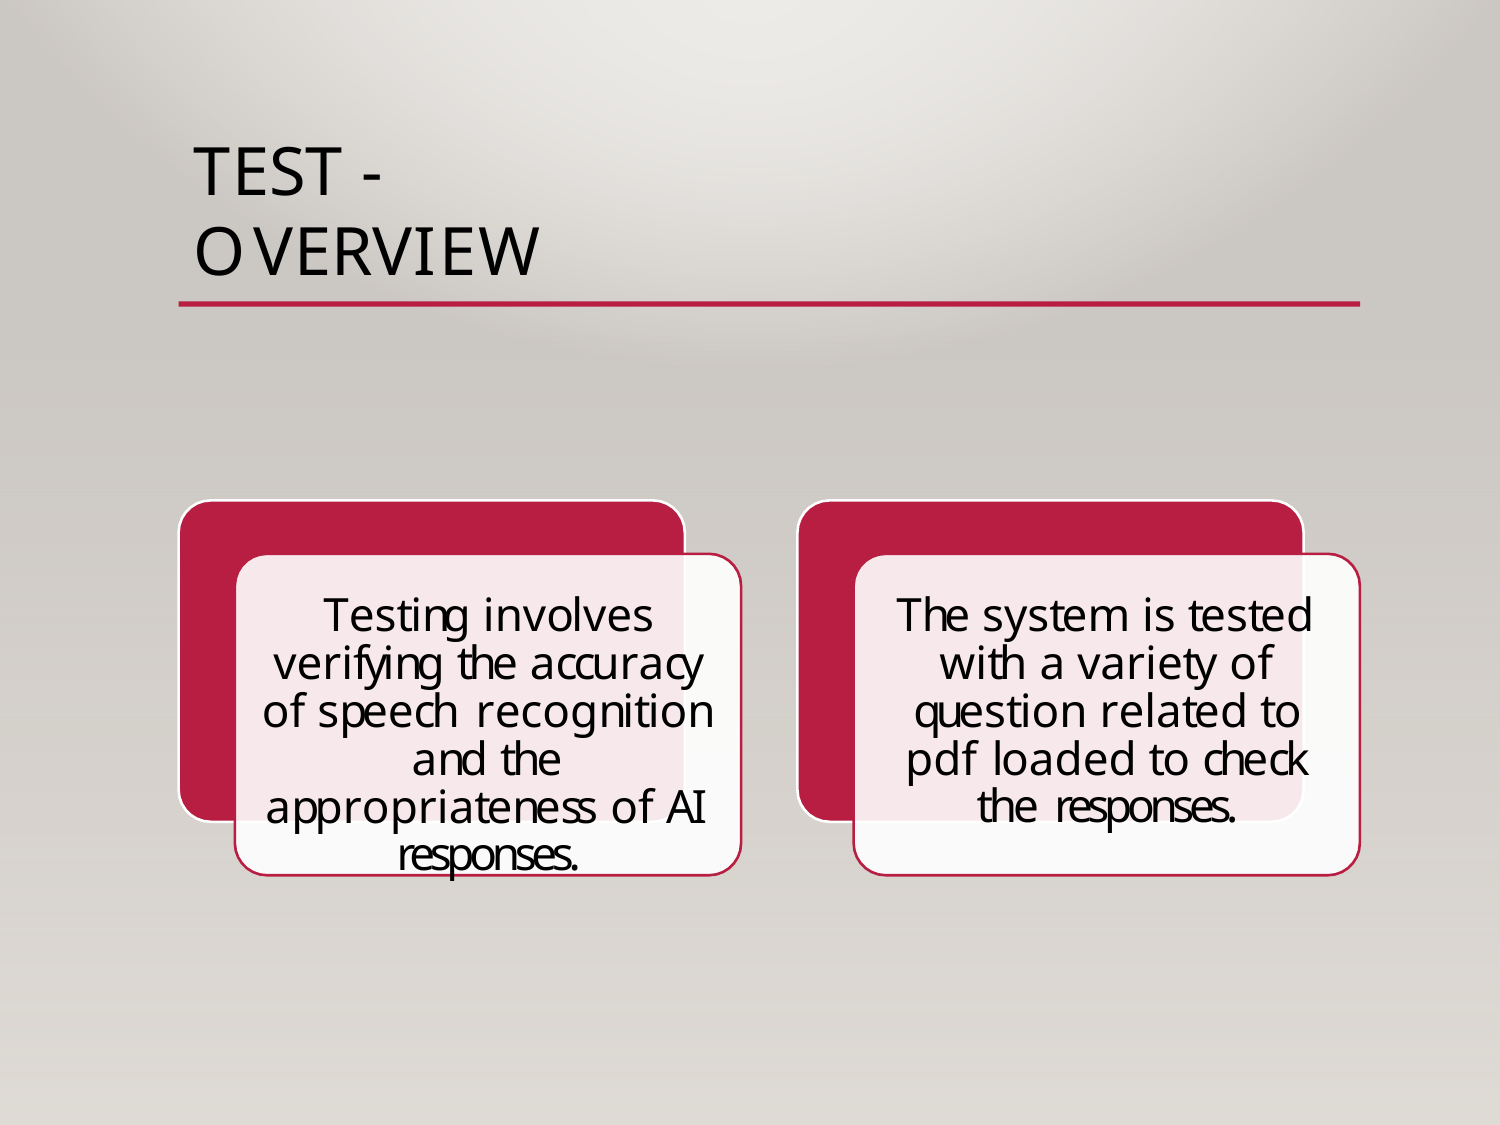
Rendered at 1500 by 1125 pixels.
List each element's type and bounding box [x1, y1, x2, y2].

text_box [0, 301, 1500, 1125]
text_box [795, 498, 1362, 877]
picture [0, 0, 1500, 301]
